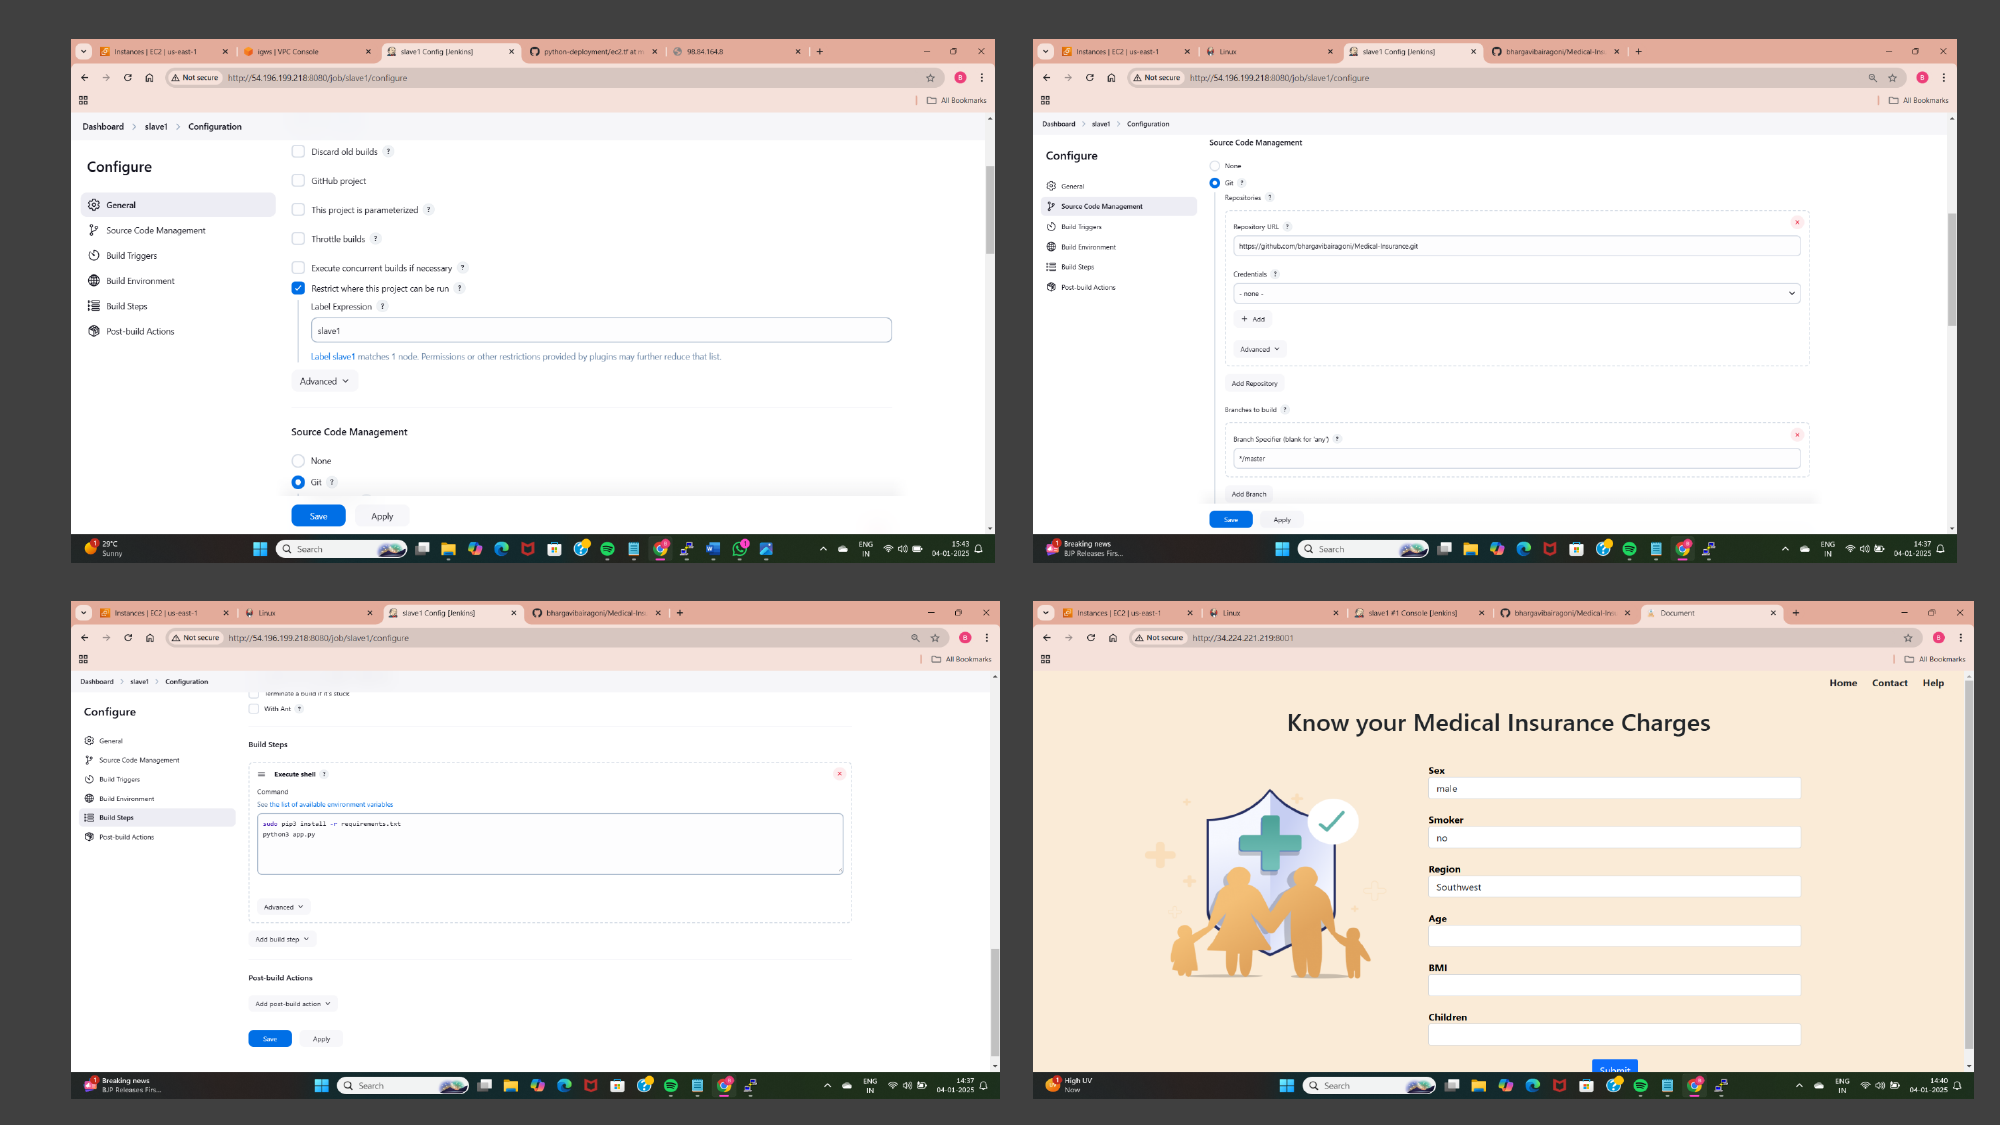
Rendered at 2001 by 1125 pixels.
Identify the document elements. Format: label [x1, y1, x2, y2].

picture [70, 601, 1001, 1100]
picture [1032, 601, 1975, 1100]
picture [1032, 39, 1957, 563]
picture [70, 39, 995, 563]
